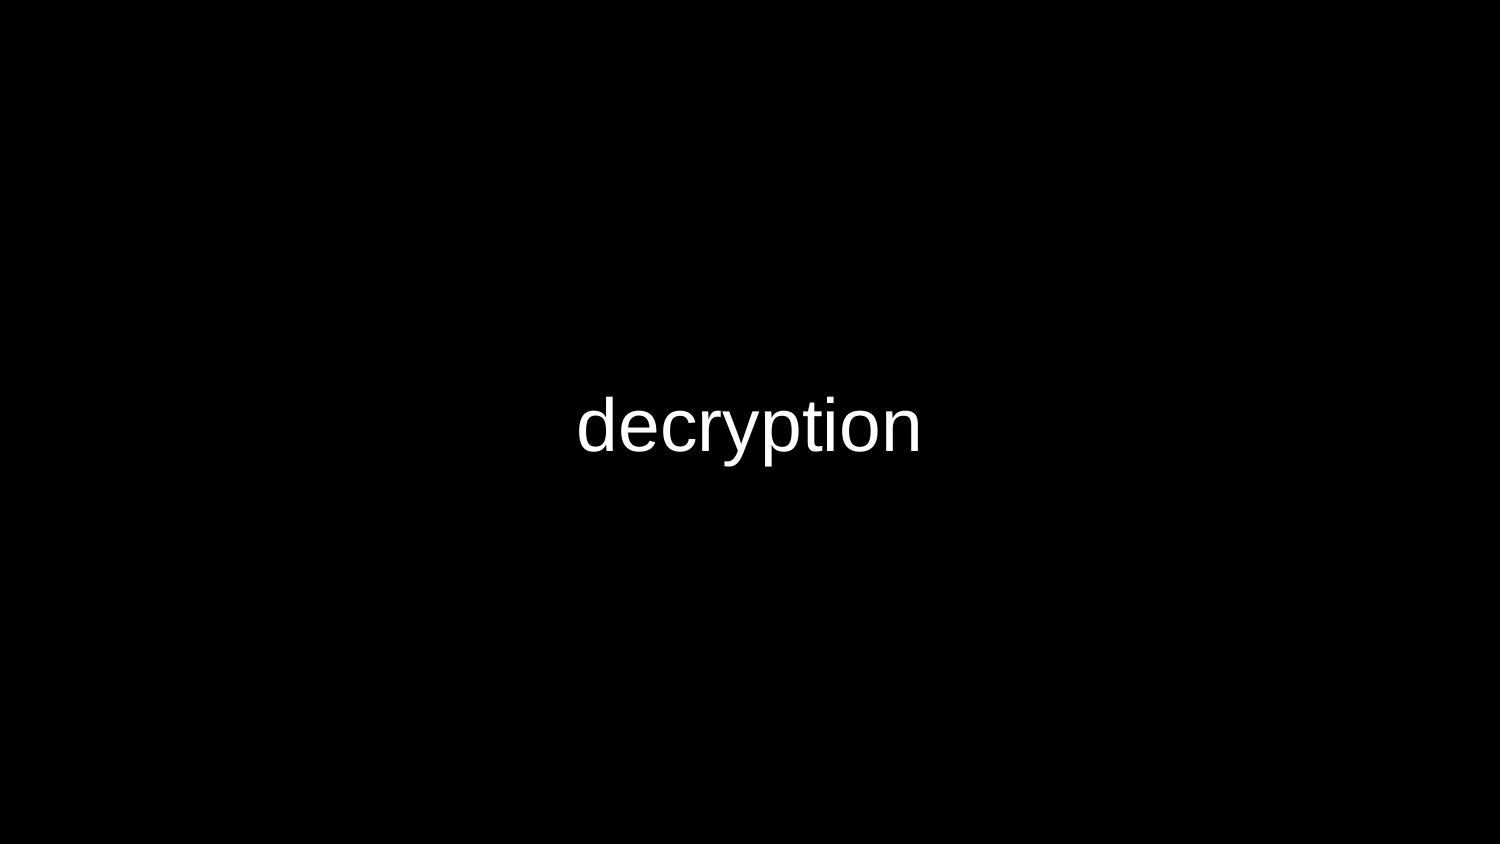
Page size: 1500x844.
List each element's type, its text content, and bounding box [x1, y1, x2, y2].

title decryption [51, 352, 1449, 491]
